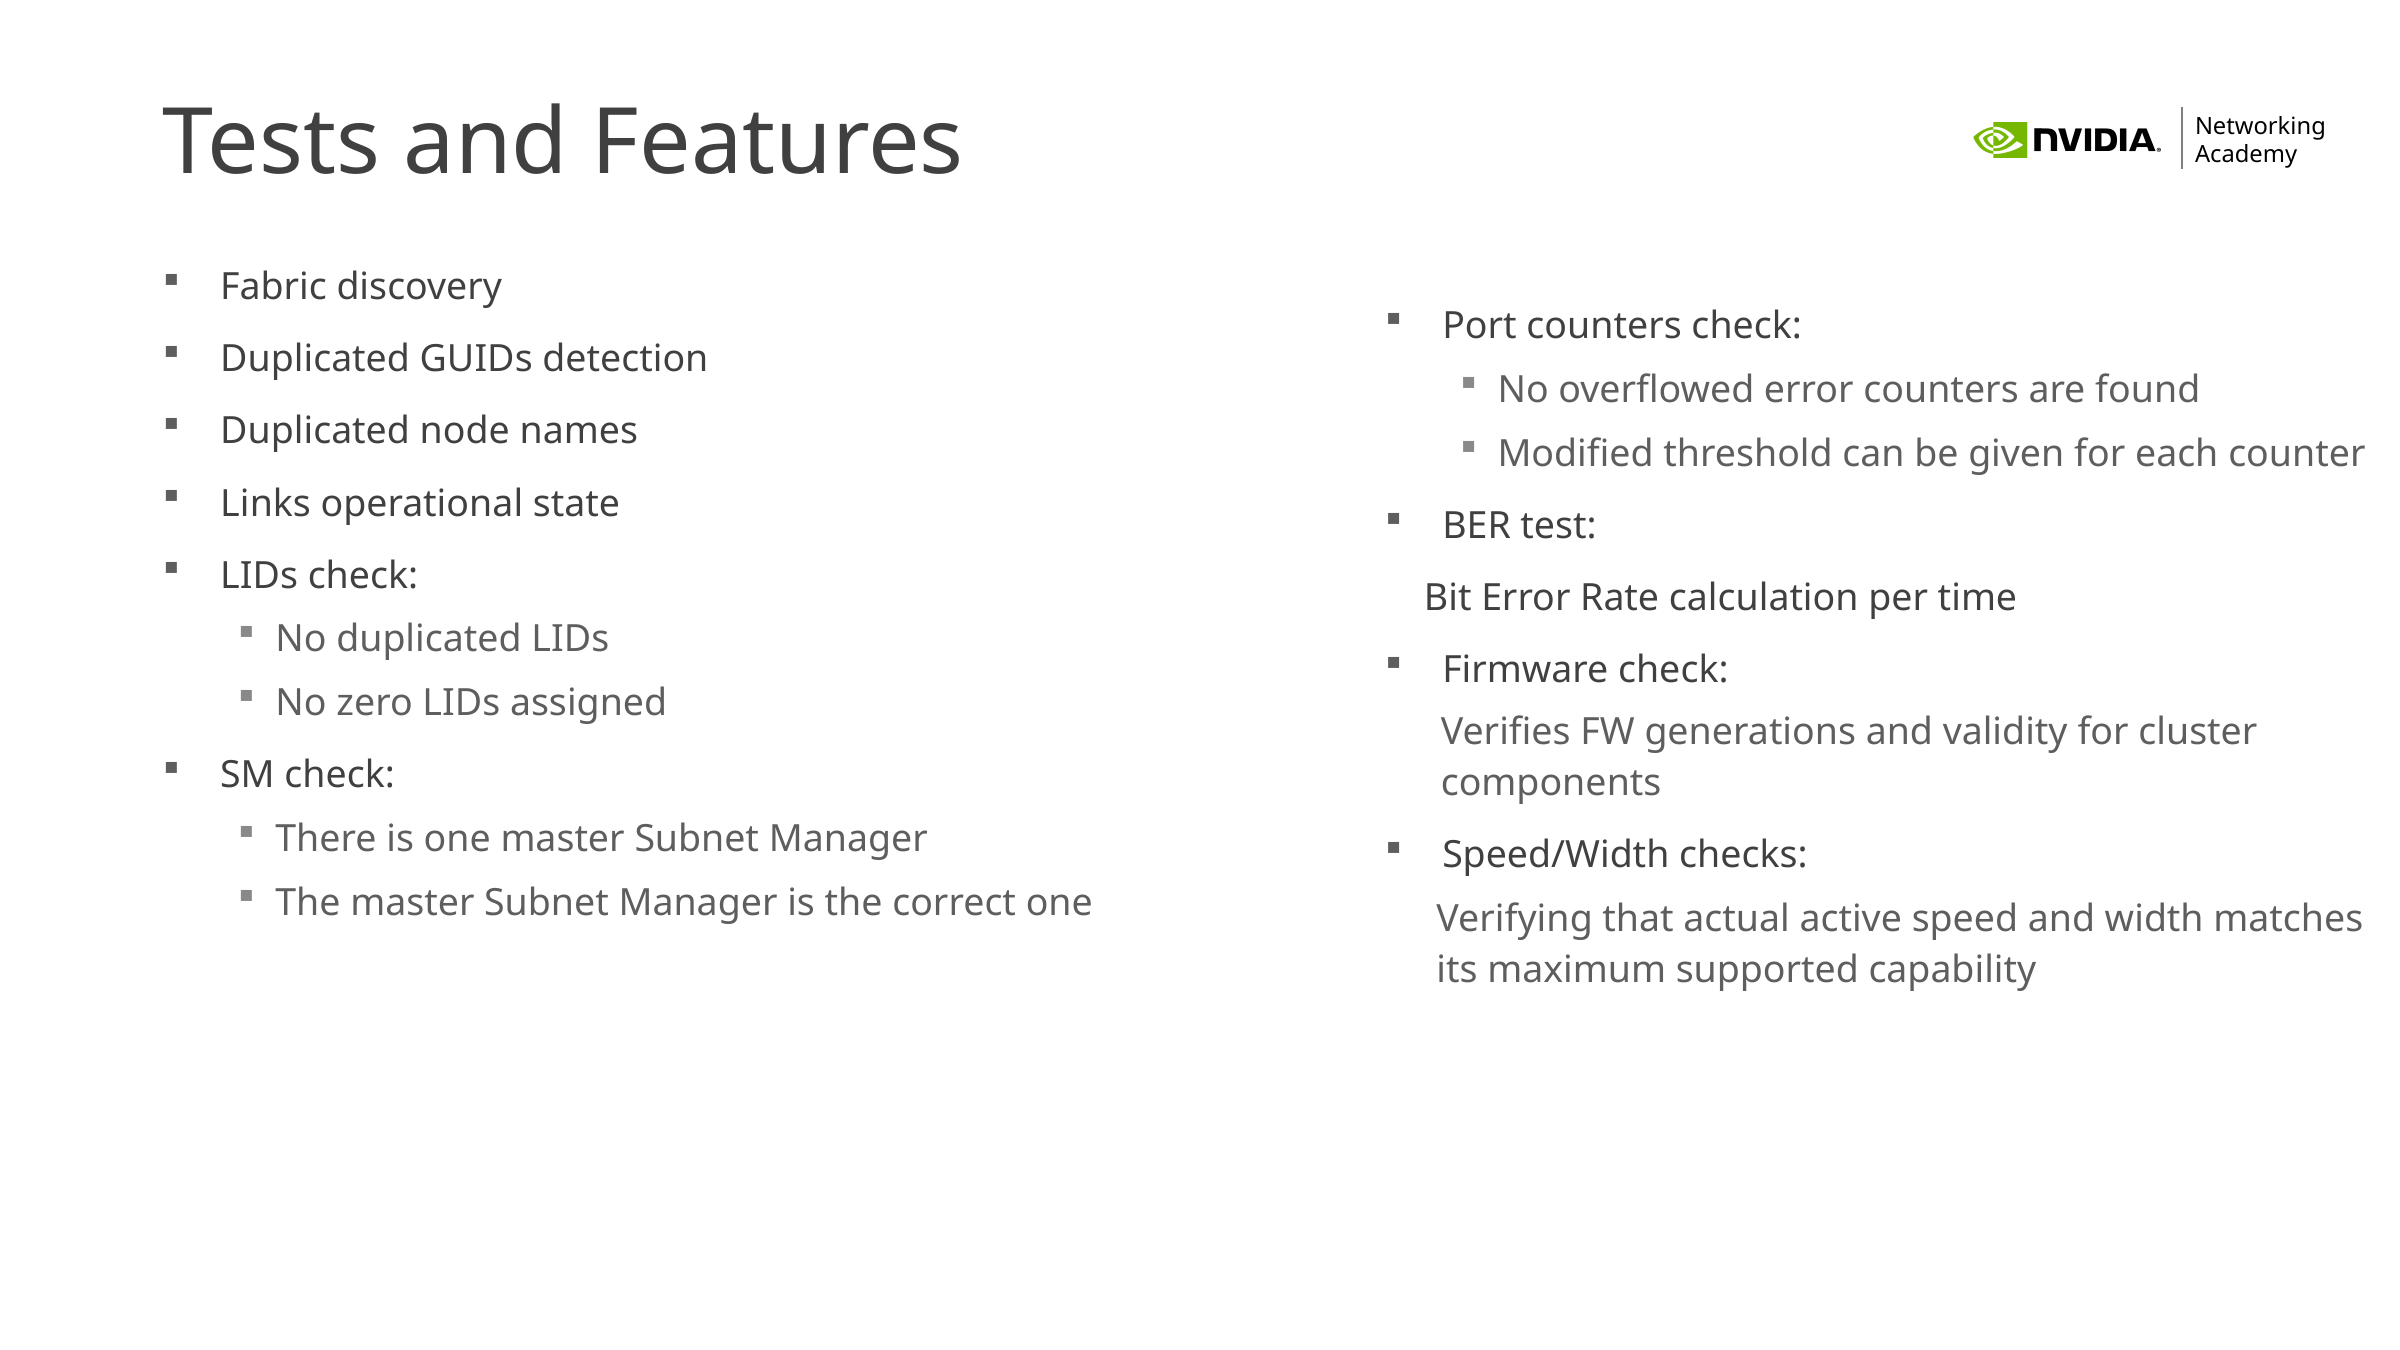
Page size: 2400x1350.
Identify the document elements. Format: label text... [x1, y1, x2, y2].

list Fabric discovery Duplicated GUIDs detection Duplicated node names Links operational state LIDs check: No duplicated LIDs No zero LIDs assigned SM check: There is one master Subnet Manager The master Subnet Manager is the correct one [147, 248, 2235, 1246]
list Port counters check: No overflowed error counters are found Modified threshold can be given for each counter BER test: Bit Error Rate calculation per time Firmware check: Verifies FW generations and validity for cluster components Speed/Width checks: Verifying that actual active speed and width matches its maximum supported capability [1370, 287, 2400, 1350]
picture [1961, 80, 2173, 200]
title Tests and Features [147, 87, 1952, 200]
